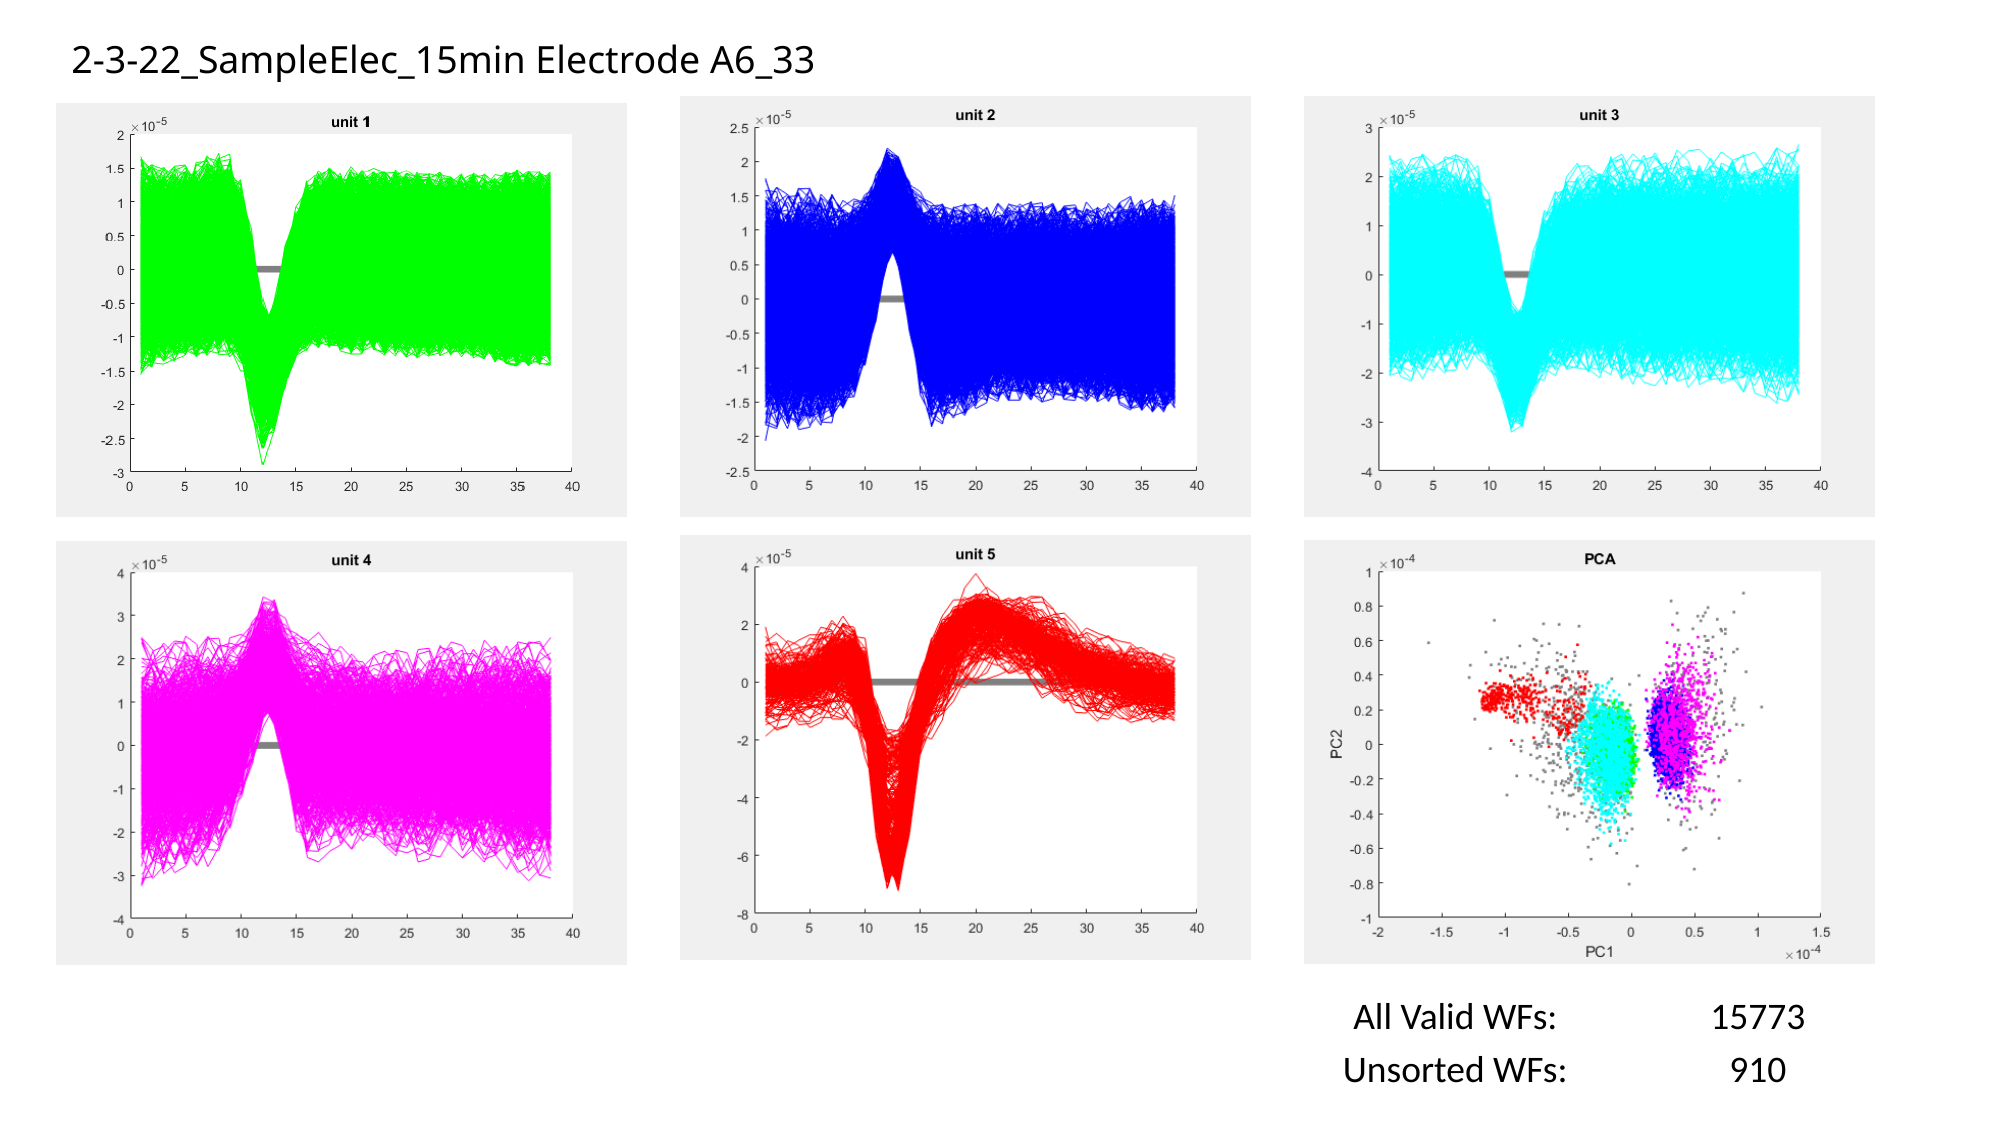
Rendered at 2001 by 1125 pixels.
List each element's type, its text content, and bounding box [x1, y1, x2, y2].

table_cell Unsorted WFs: [1305, 1048, 1606, 1099]
table_header 15773 [1607, 995, 1908, 1046]
picture [56, 103, 627, 517]
table_header All Valid WFs: [1305, 995, 1606, 1046]
table_cell 910 [1607, 1048, 1908, 1099]
picture [680, 96, 1251, 517]
picture [1304, 540, 1875, 964]
picture [680, 535, 1251, 960]
title 2-3-22_SampleElec_15min Electrode A6_33 [56, 31, 1541, 92]
picture [56, 541, 627, 965]
picture [1304, 96, 1875, 517]
